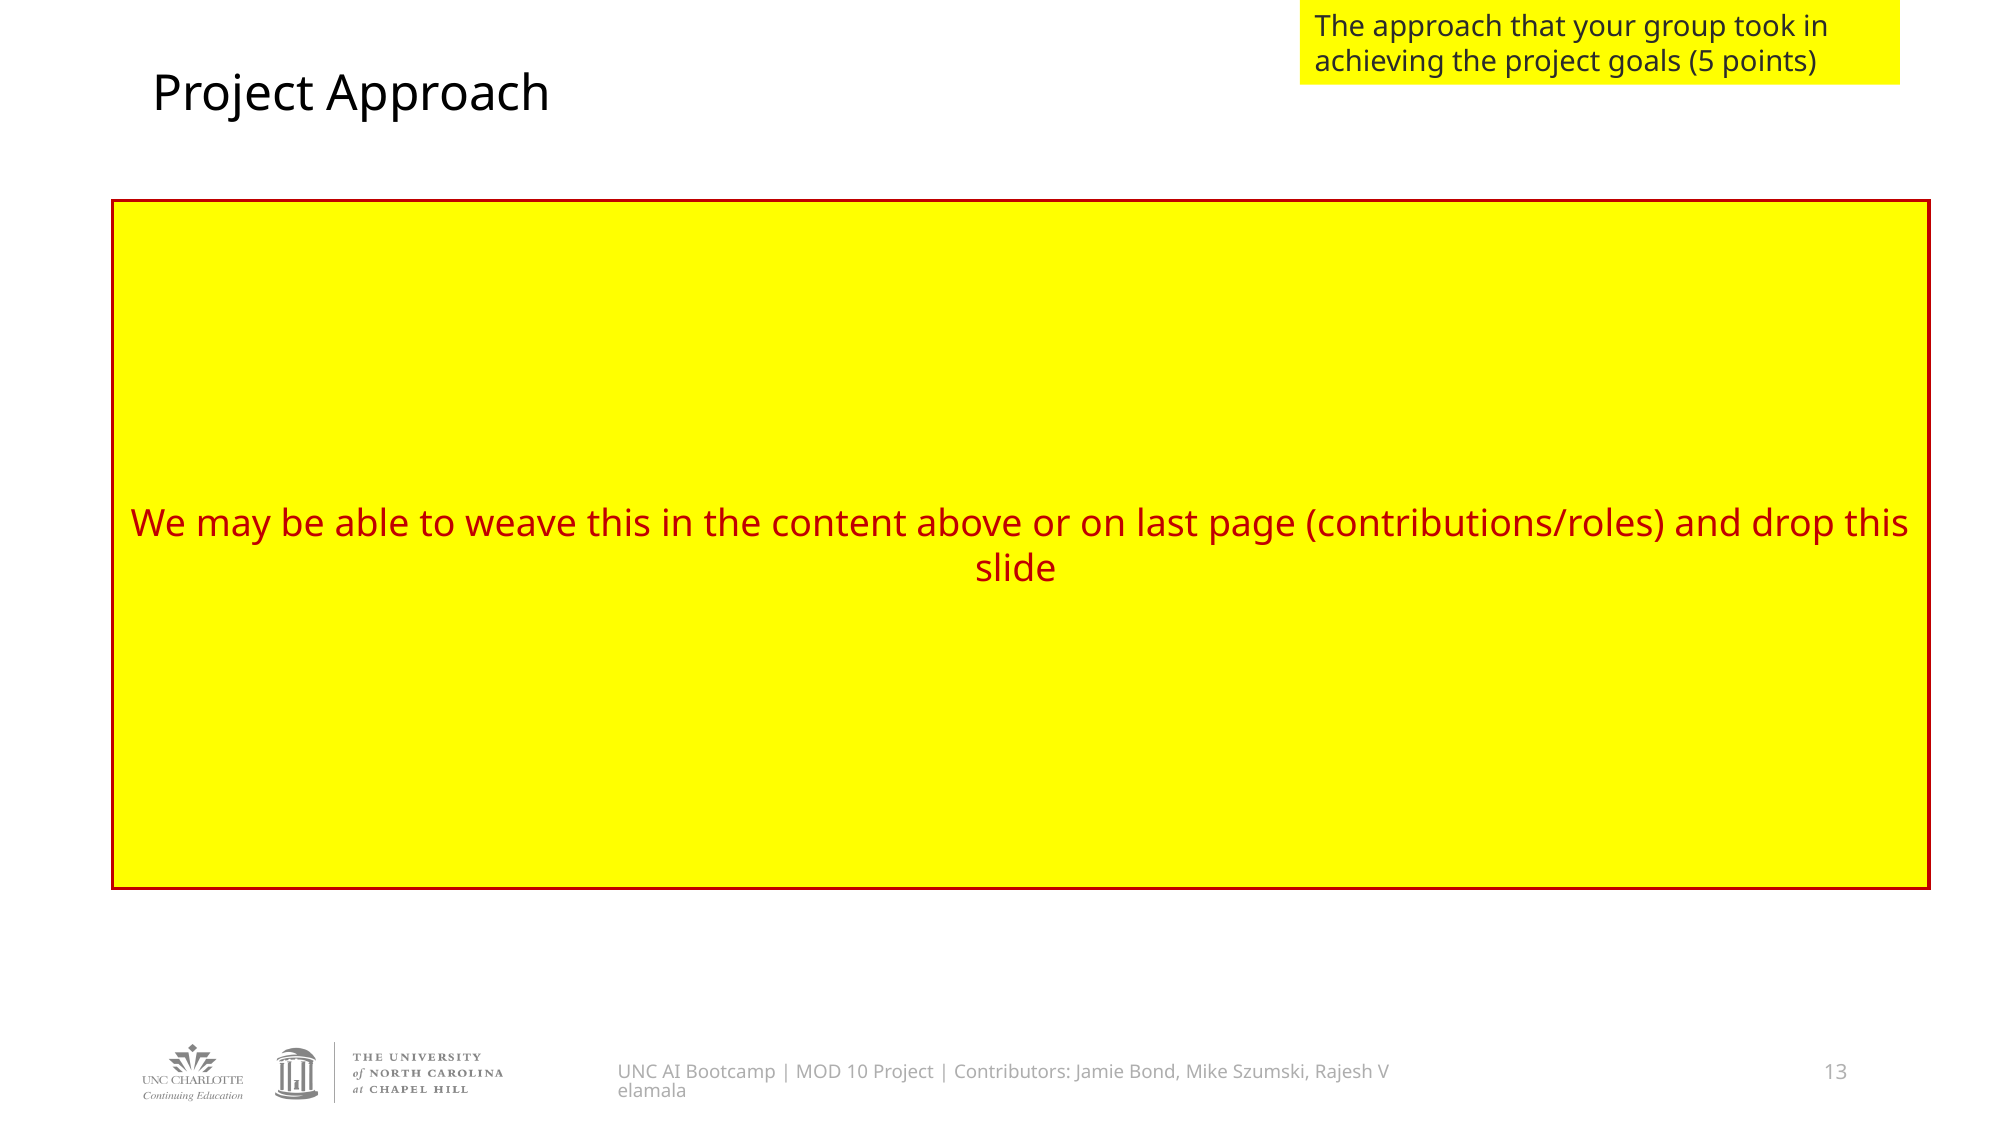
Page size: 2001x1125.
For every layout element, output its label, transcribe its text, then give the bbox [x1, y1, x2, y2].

slide_number 13 [1412, 1042, 1863, 1103]
footer UNC AI Bootcamp | MOD 10 Project | Contributors: Jamie Bond, Mike Szumski, Rajesh Velamala [602, 1042, 1408, 1103]
text_box We may be able to weave this in the content above or on last page (contributions/roles) and drop this slide [111, 199, 1931, 890]
text_box The approach that your group took in achieving the project goals (5 points) [1299, 0, 1900, 85]
title Project Approach [137, 59, 1863, 129]
